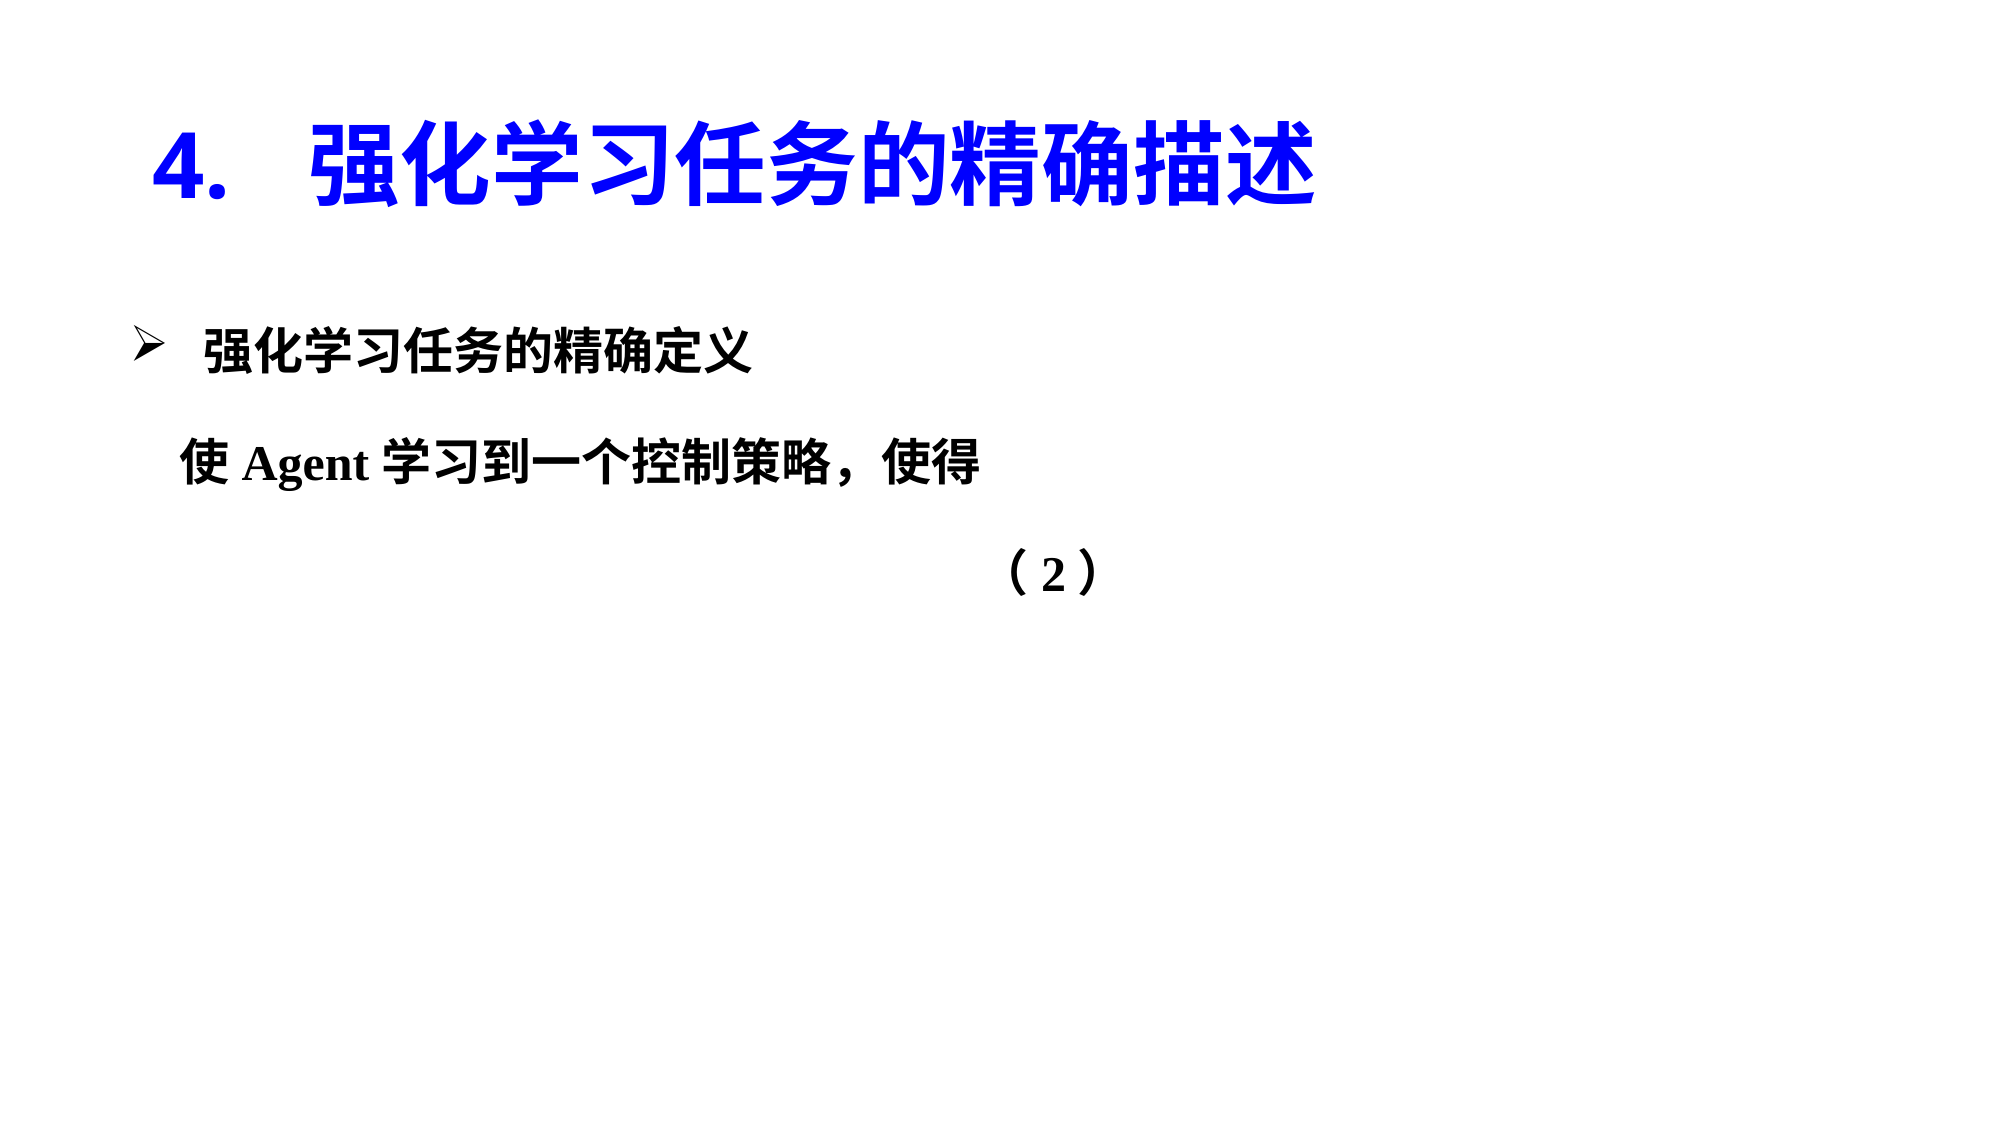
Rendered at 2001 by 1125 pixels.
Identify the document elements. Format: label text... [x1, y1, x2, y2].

title 4. 强化学习任务的精确描述 [137, 59, 1863, 278]
